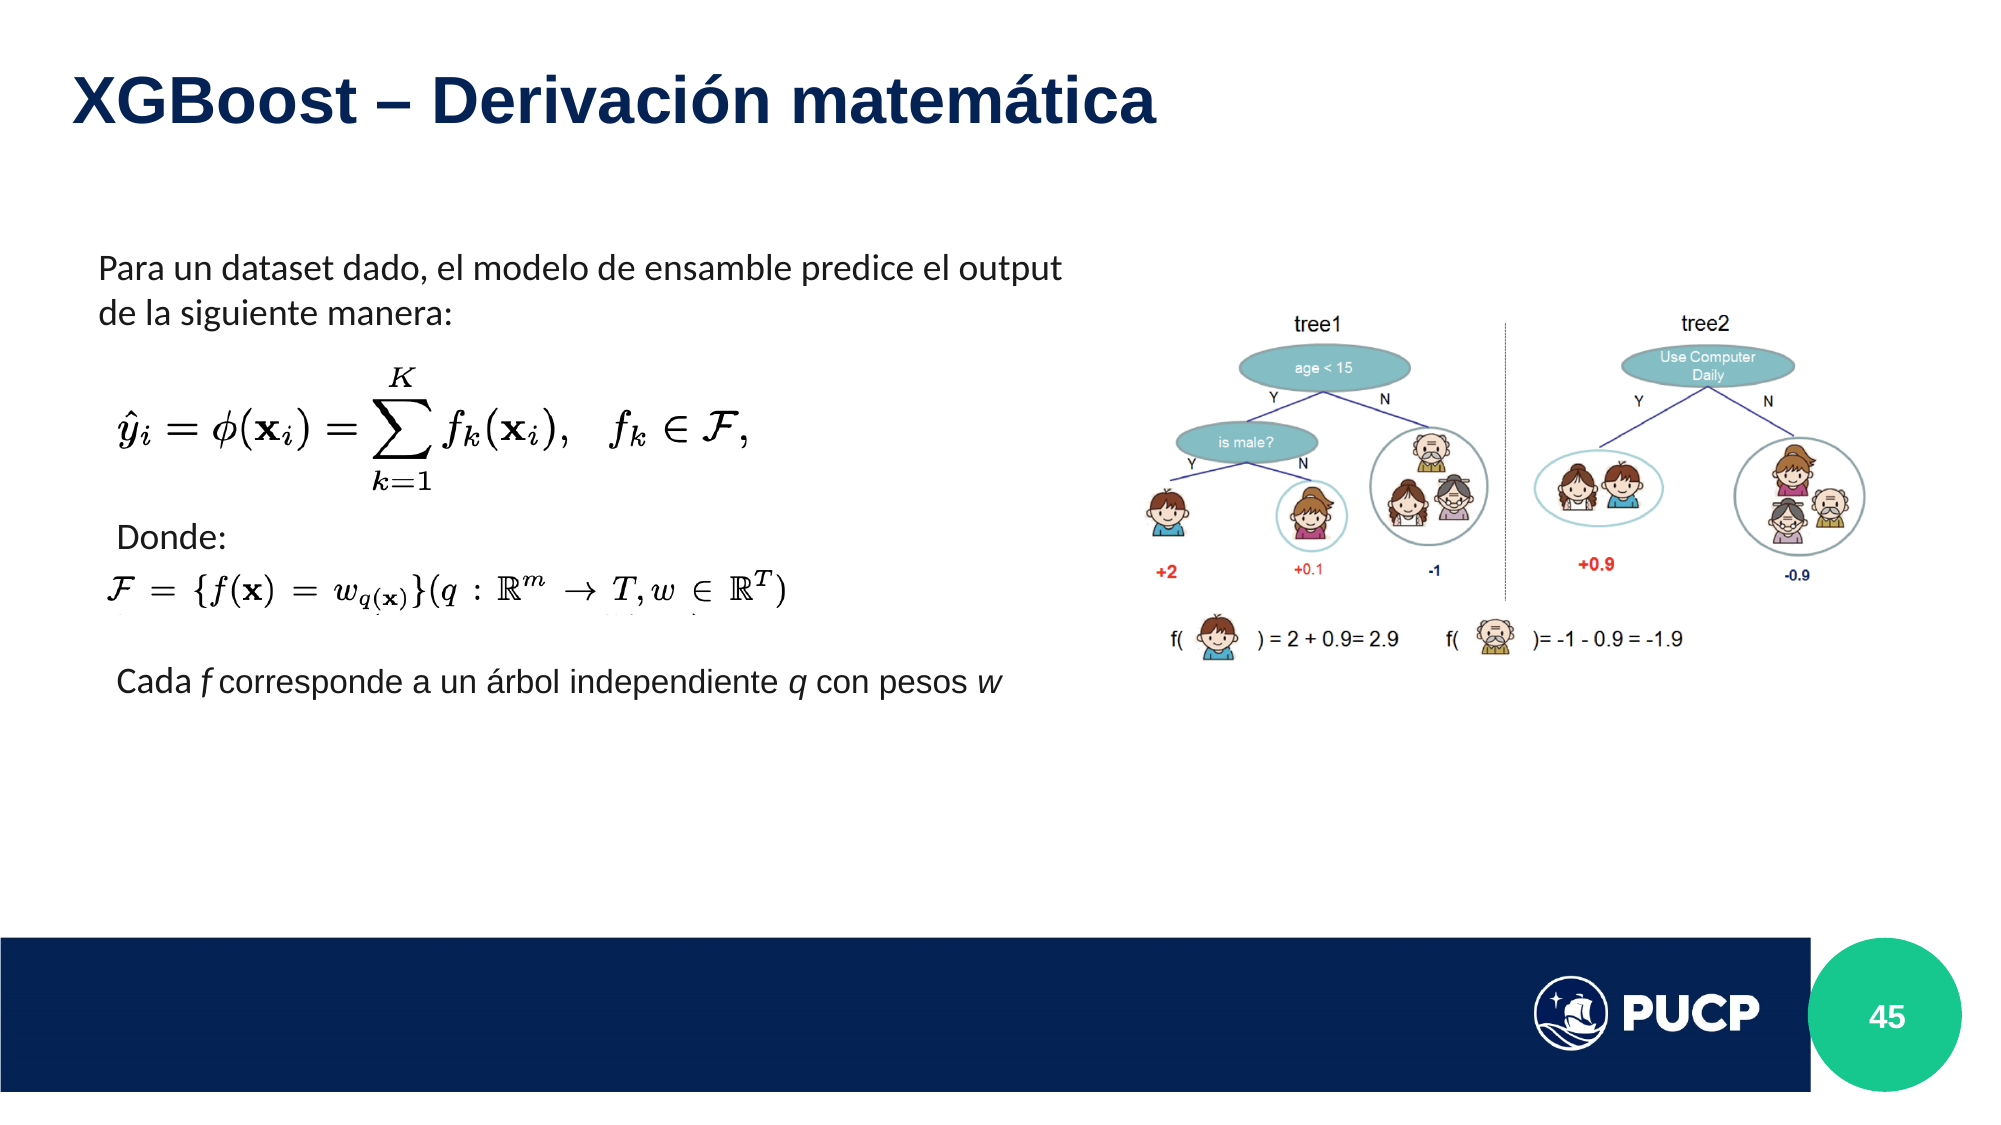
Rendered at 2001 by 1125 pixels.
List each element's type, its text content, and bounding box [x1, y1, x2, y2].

text_box XGBoost – Derivación matemática [57, 50, 1837, 153]
slide_number 45 [1836, 984, 1939, 1045]
picture [1101, 290, 1919, 662]
picture [101, 553, 791, 615]
picture [0, 937, 1811, 1092]
text_box Donde: [101, 504, 1101, 565]
picture [83, 344, 808, 511]
text_box Para un dataset dado, el modelo de ensamble predice el output de la siguiente manera: [83, 235, 1084, 341]
